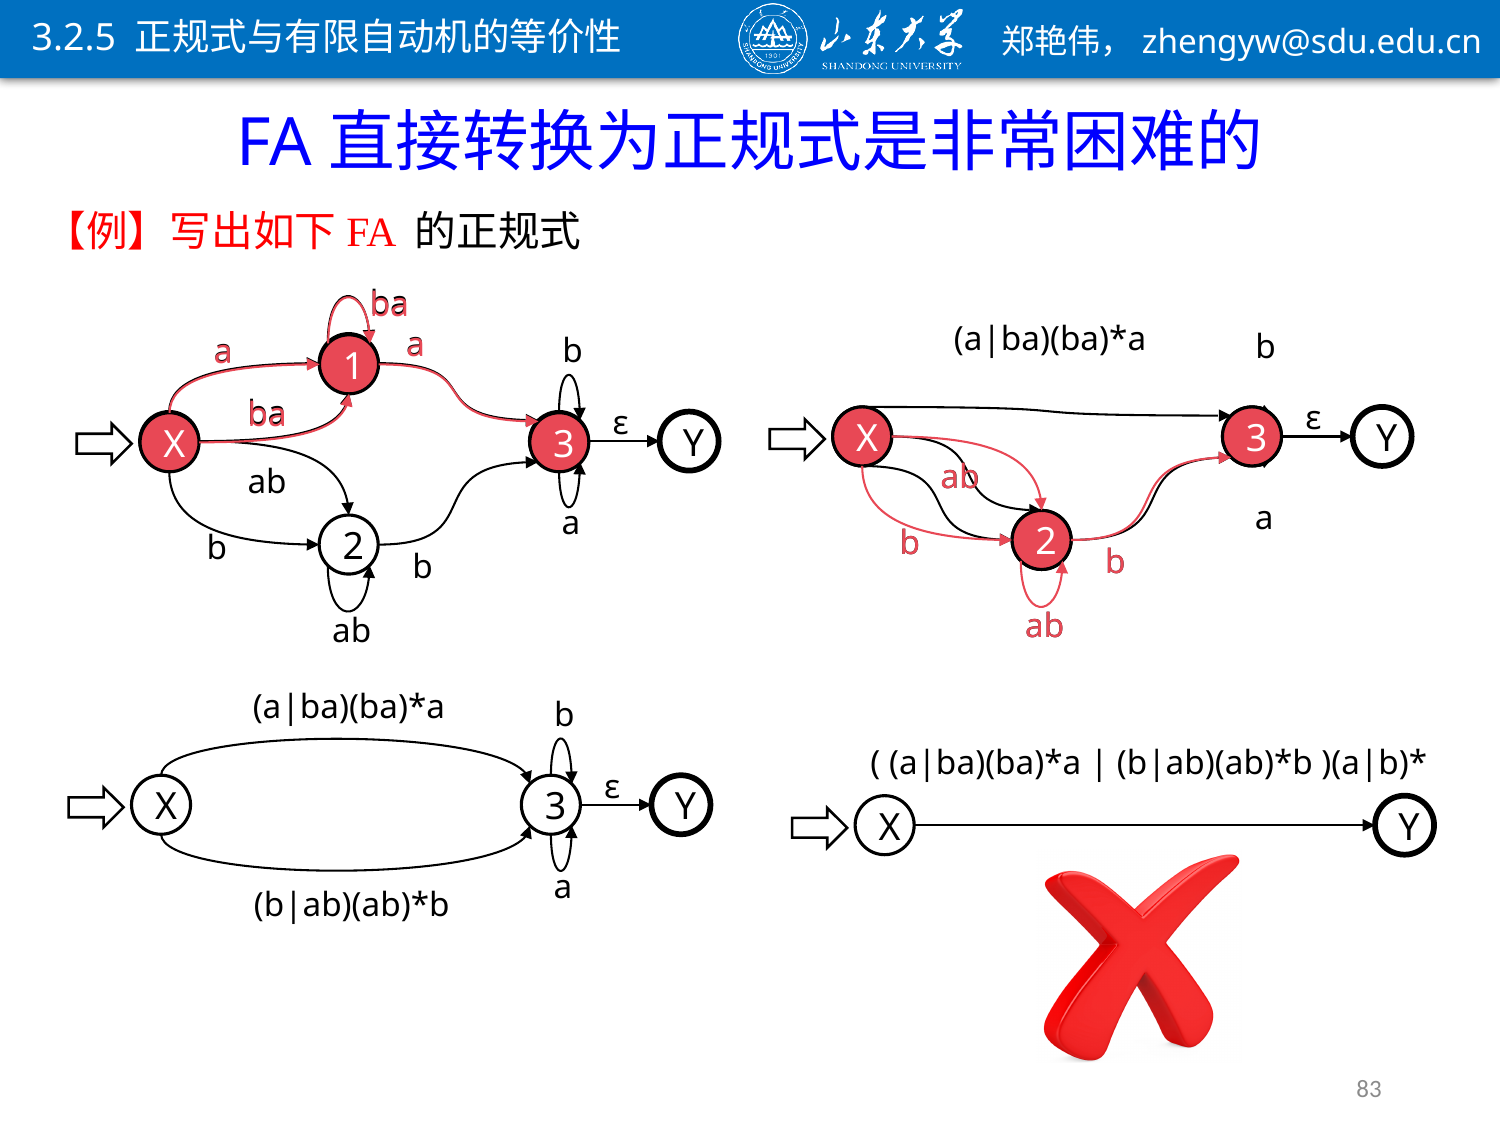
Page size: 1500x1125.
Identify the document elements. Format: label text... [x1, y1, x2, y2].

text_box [140, 275, 589, 472]
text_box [792, 733, 1443, 855]
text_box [76, 274, 719, 657]
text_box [769, 310, 1412, 653]
text_box 3.2.5 正规式与有限自动机的等价性 [16, 5, 638, 66]
picture [738, 3, 963, 74]
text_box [68, 678, 711, 932]
text_box FA直接转换为正规式是非常困难的 [0, 91, 1500, 187]
slide_number 83 [1059, 1057, 1397, 1118]
picture [1036, 849, 1242, 1063]
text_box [832, 406, 1282, 653]
